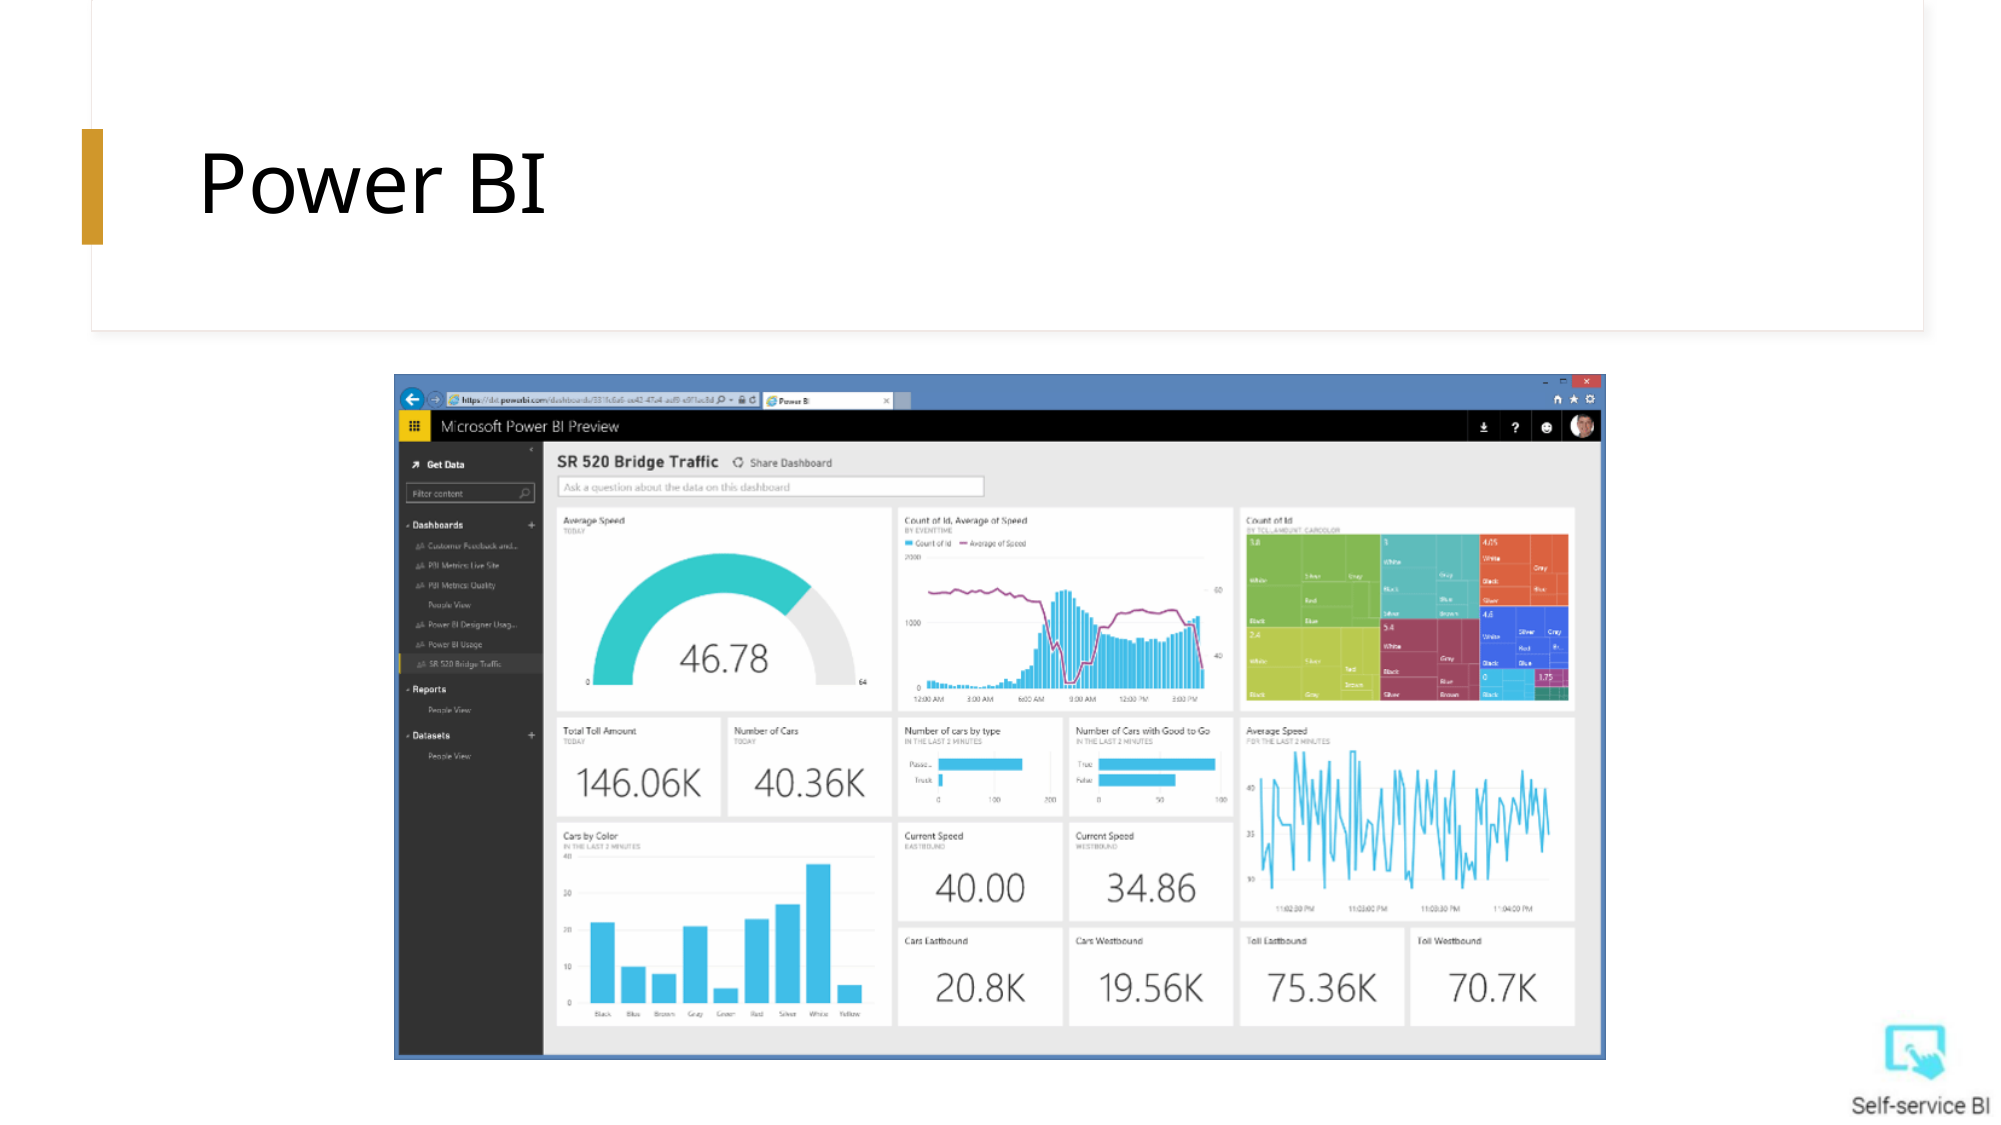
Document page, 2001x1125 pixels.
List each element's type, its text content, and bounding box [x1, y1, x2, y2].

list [394, 374, 1606, 1060]
title Power BI [183, 90, 1851, 284]
picture [1842, 1010, 2000, 1117]
